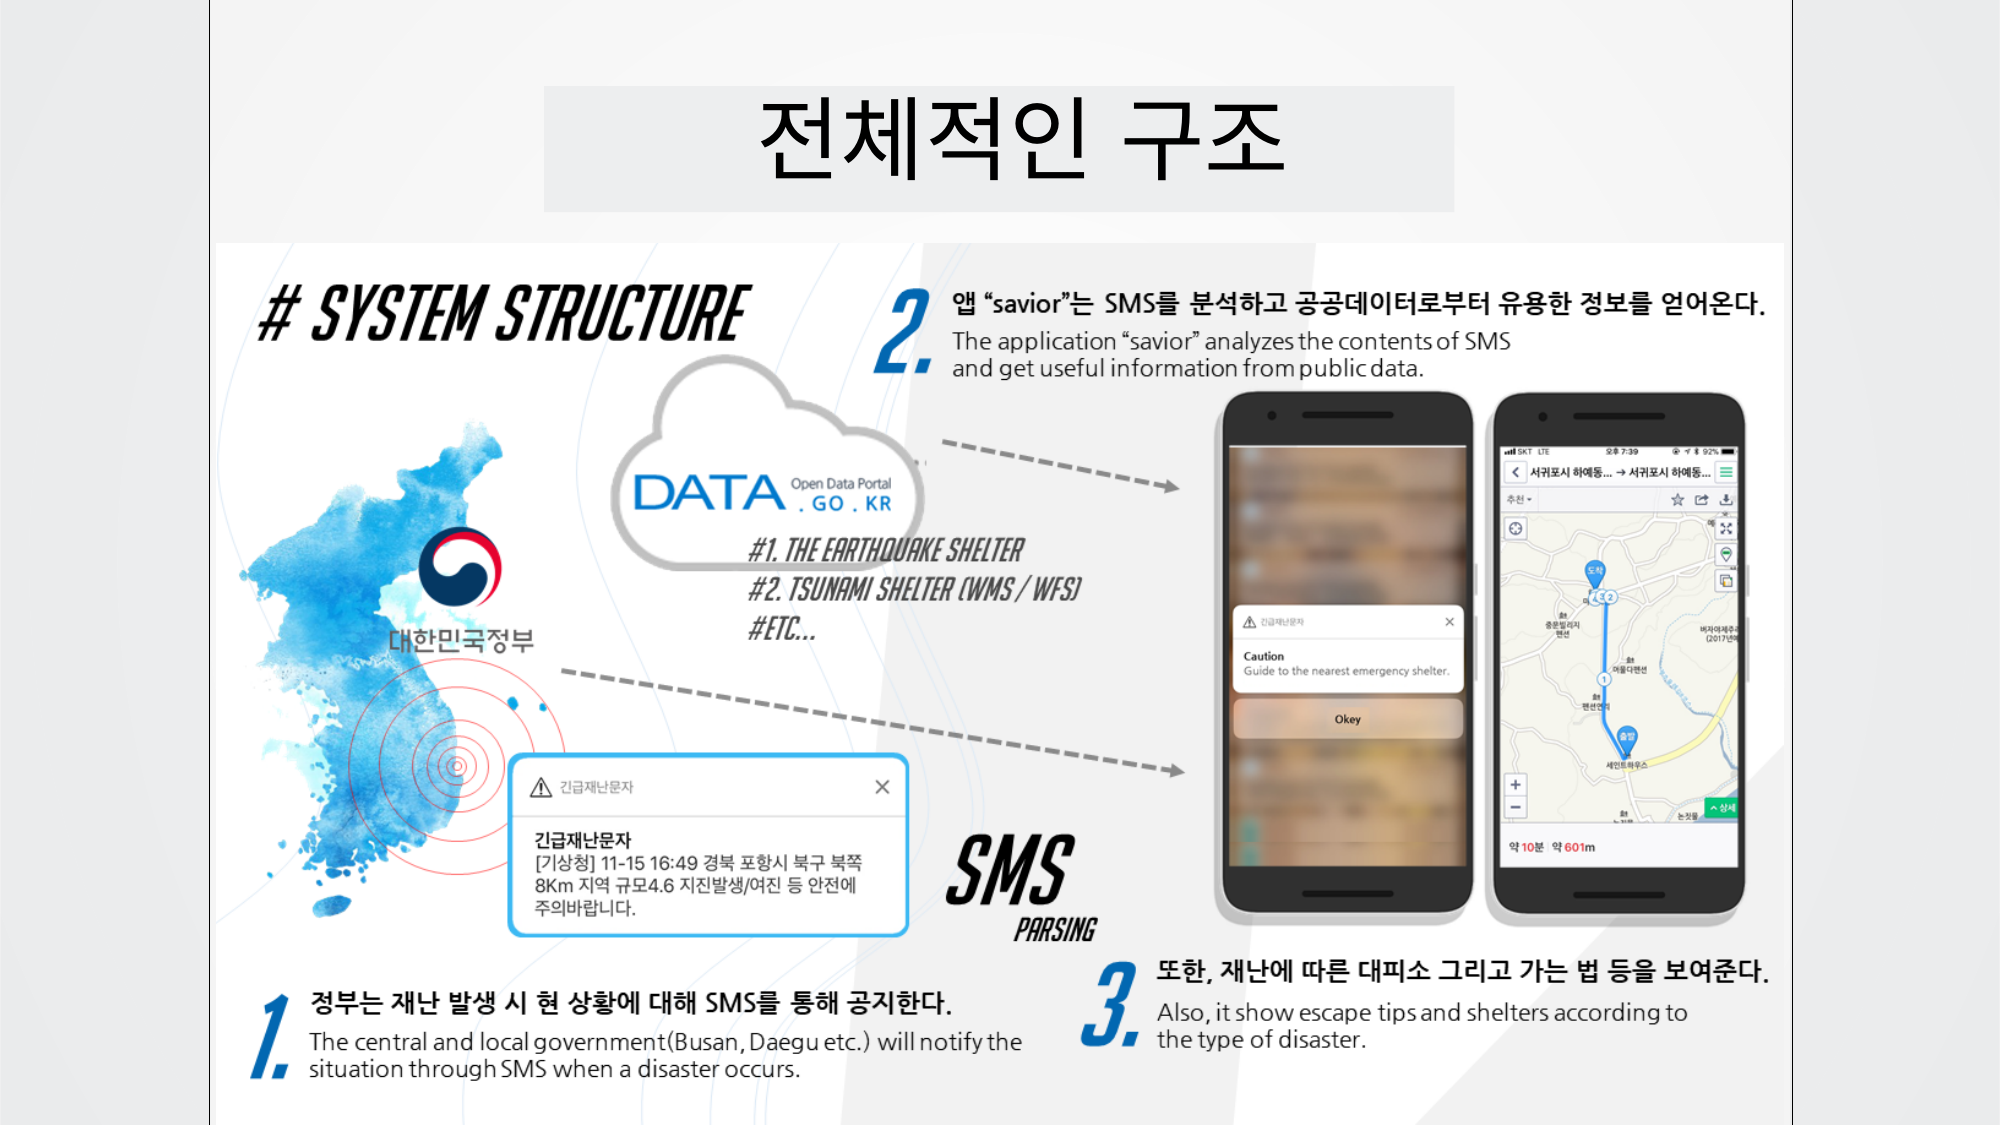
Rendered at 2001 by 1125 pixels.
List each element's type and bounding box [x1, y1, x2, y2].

picture [216, 243, 1784, 1125]
text_box [544, 74, 1455, 213]
